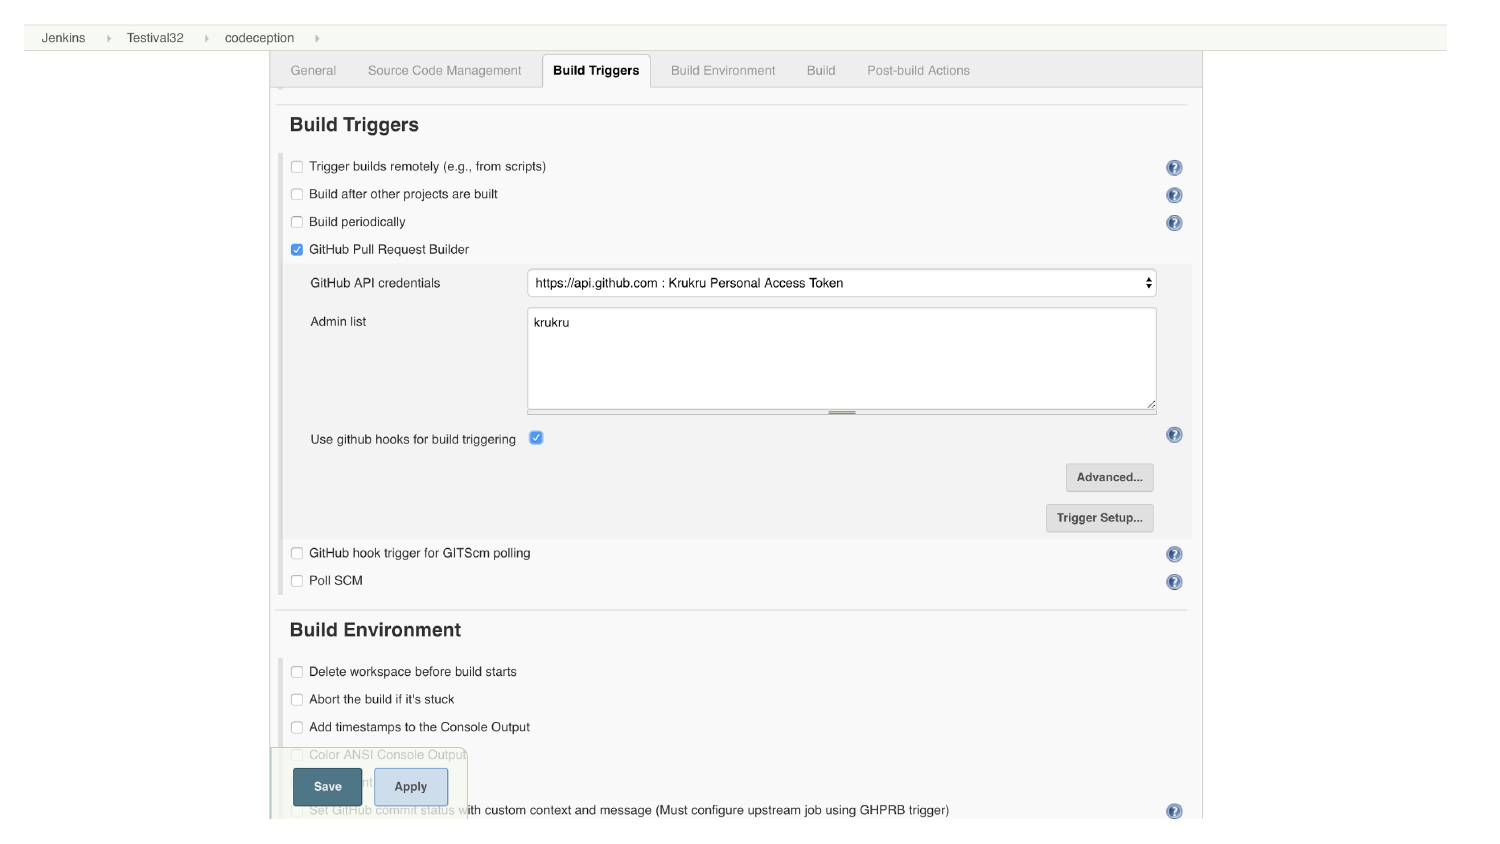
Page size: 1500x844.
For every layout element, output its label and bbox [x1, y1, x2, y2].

picture [24, 24, 1447, 819]
